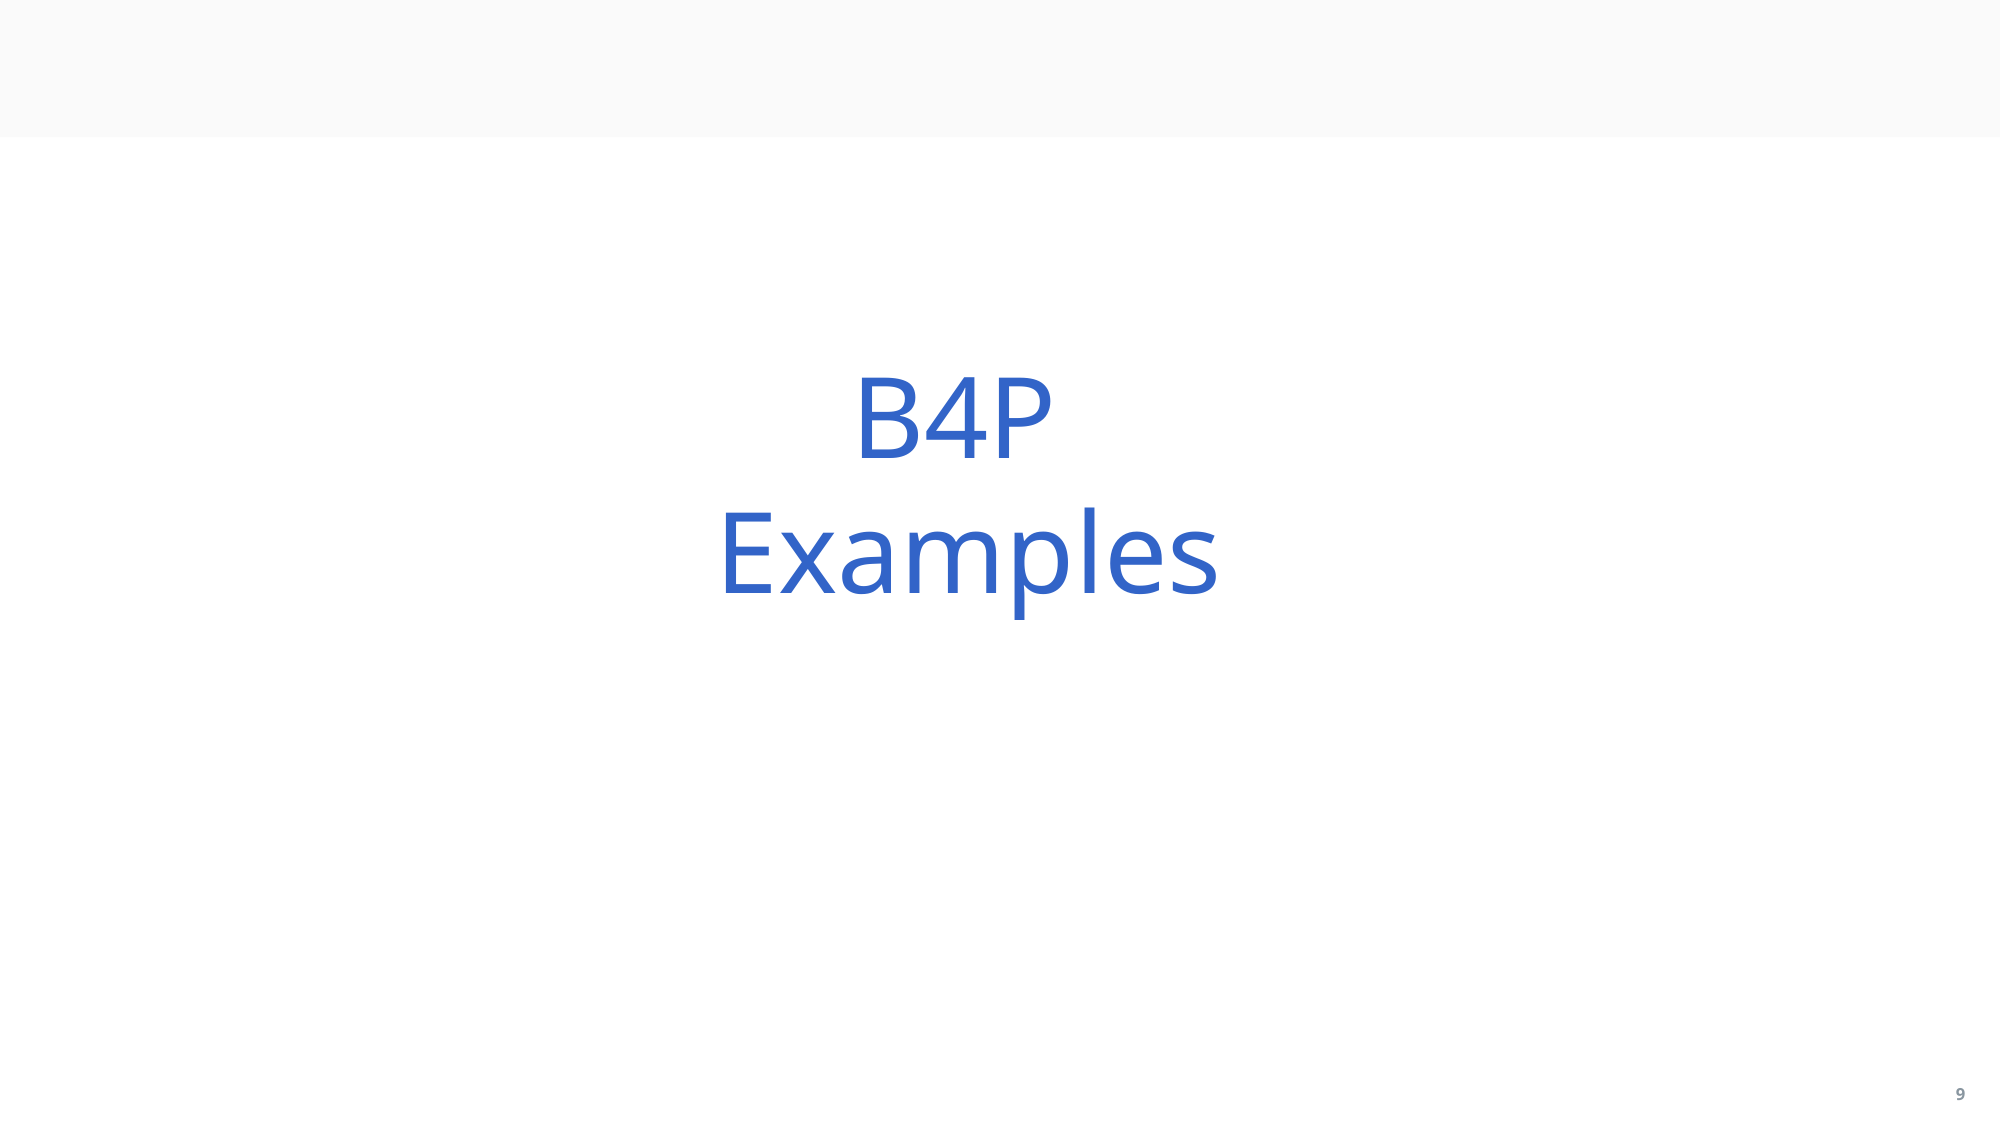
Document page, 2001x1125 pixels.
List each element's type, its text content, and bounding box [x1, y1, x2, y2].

title B4P Examples [55, 338, 1898, 681]
